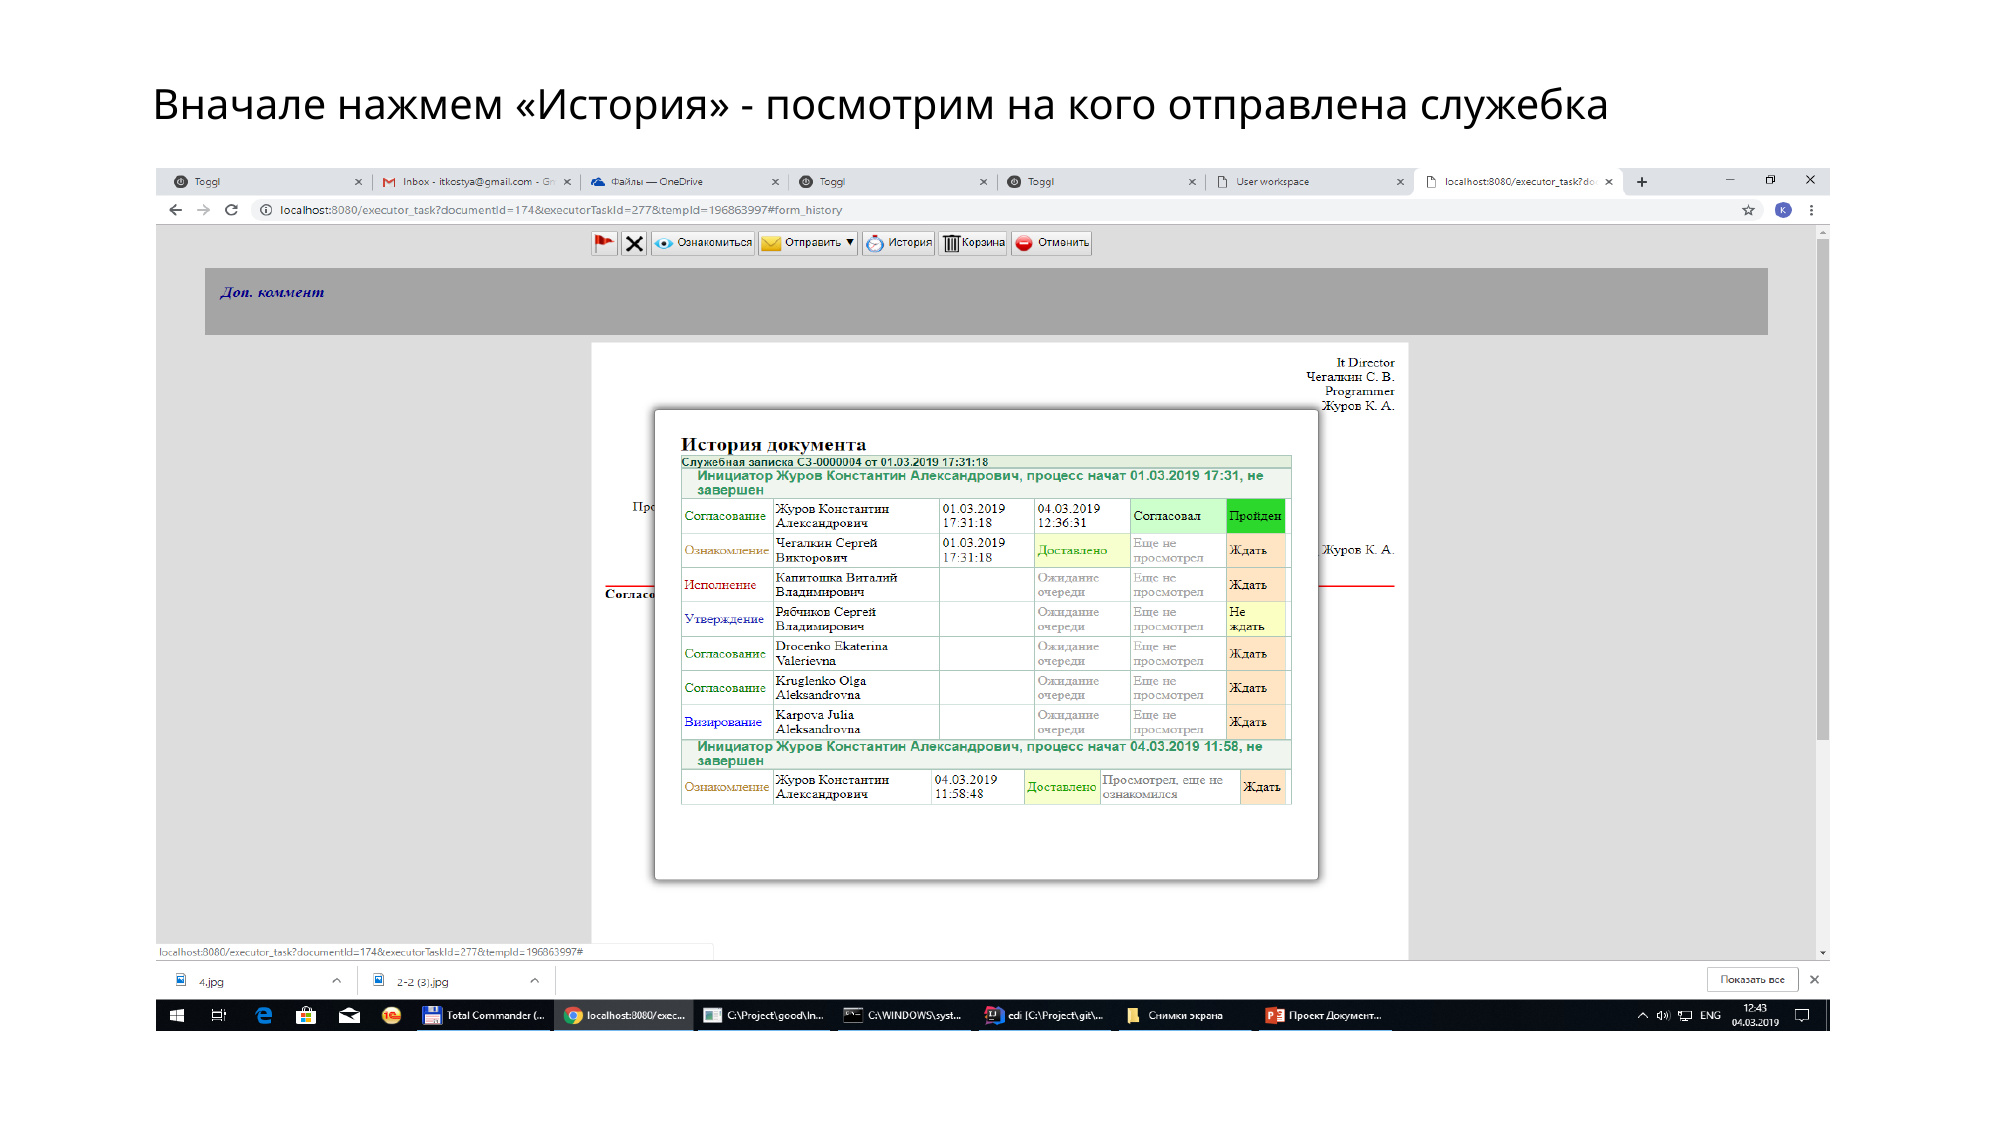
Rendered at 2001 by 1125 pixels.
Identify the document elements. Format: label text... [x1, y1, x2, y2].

title Вначале нажмем «История» - посмотрим на кого отправлена служебка [137, 59, 1863, 153]
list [156, 168, 1830, 1031]
